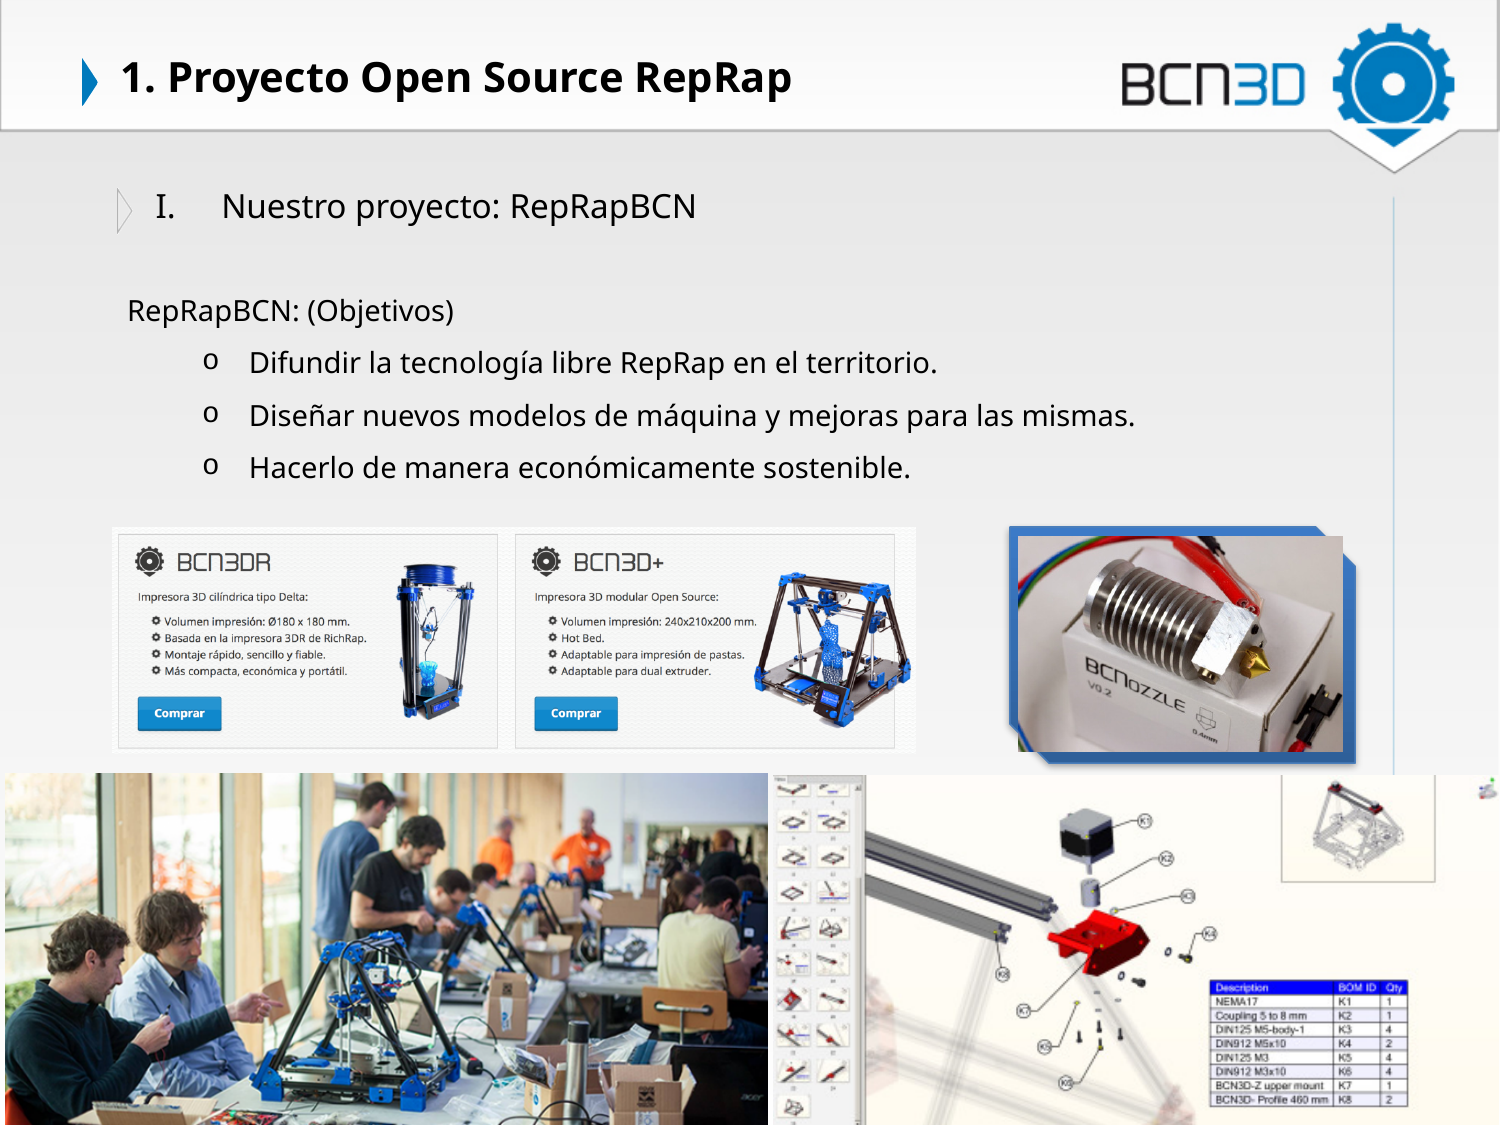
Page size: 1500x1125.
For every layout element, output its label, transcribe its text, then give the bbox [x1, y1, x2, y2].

picture [0, 0, 1500, 1125]
text_box Nuestro proyecto: RepRapBCN [140, 175, 1046, 235]
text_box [1009, 526, 1356, 764]
text_box RepRapBCN: (Objetivos) Difundir la tecnología libre RepRap en el territorio. Diseñar nuevos modelos de máquina y mejoras para las mismas. Hacerlo de manera económicamente sostenible. [112, 267, 1214, 502]
text_box 1. Proyecto Open Source RepRap [105, 46, 903, 106]
